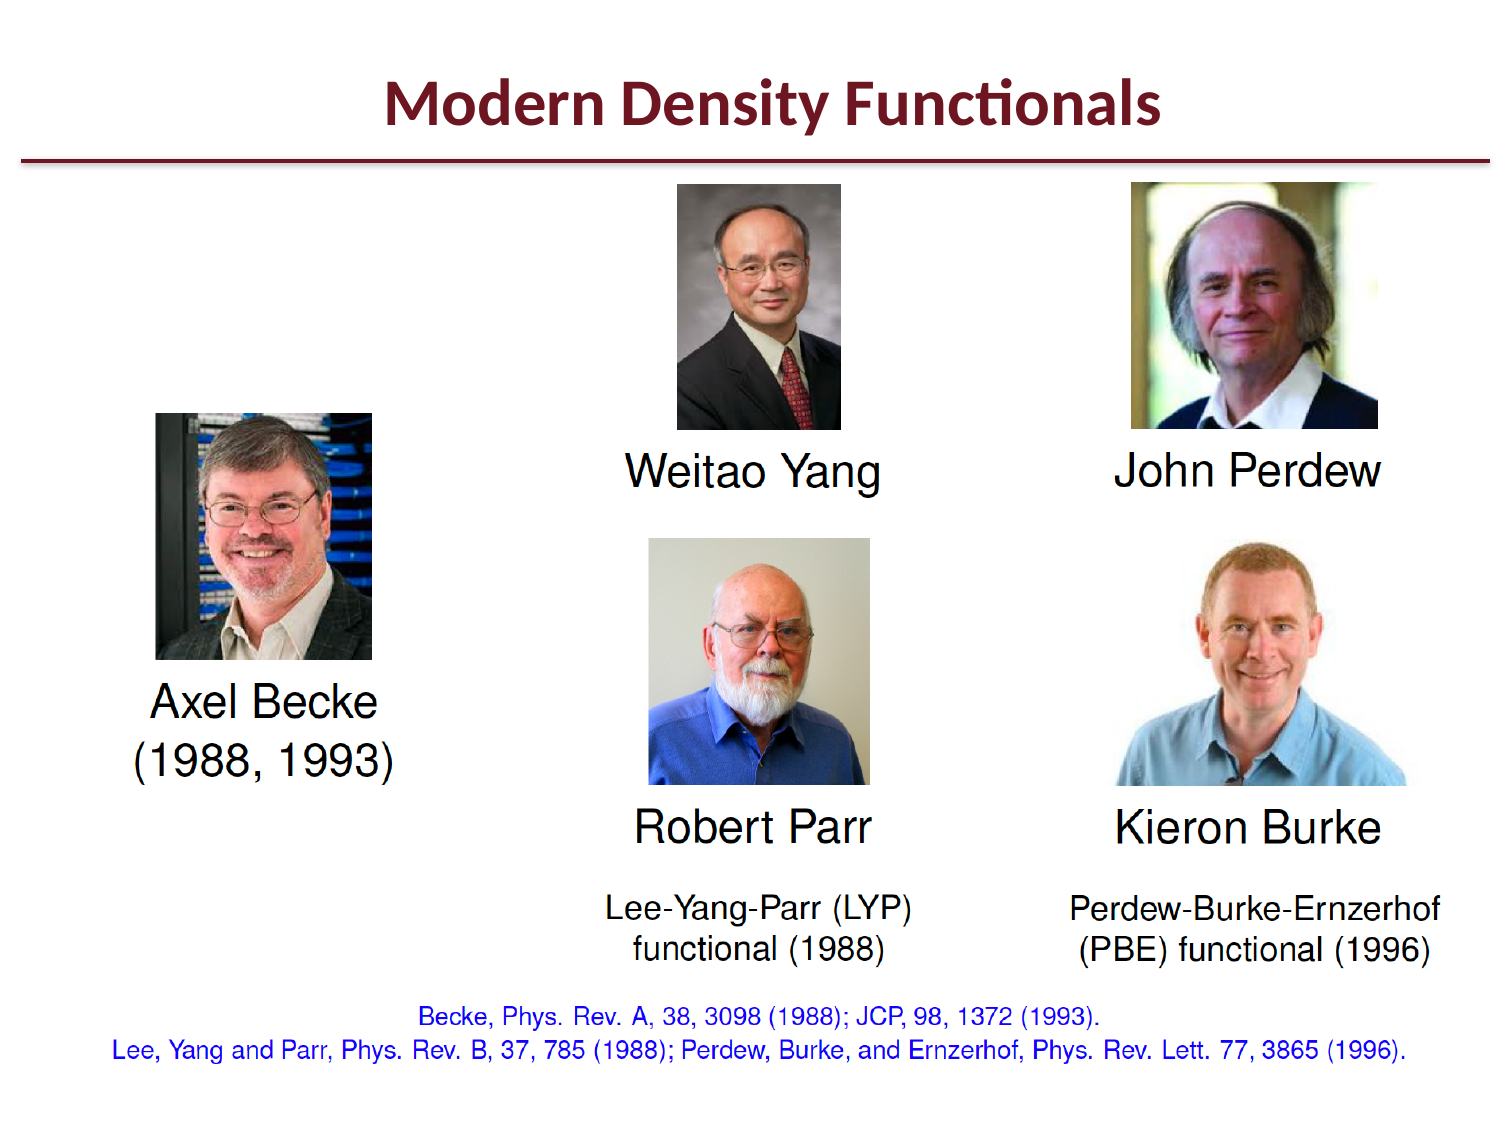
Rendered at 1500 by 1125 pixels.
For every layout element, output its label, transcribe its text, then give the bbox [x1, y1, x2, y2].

picture [0, 181, 1500, 1083]
title Modern Density Functionals [146, 48, 1400, 149]
